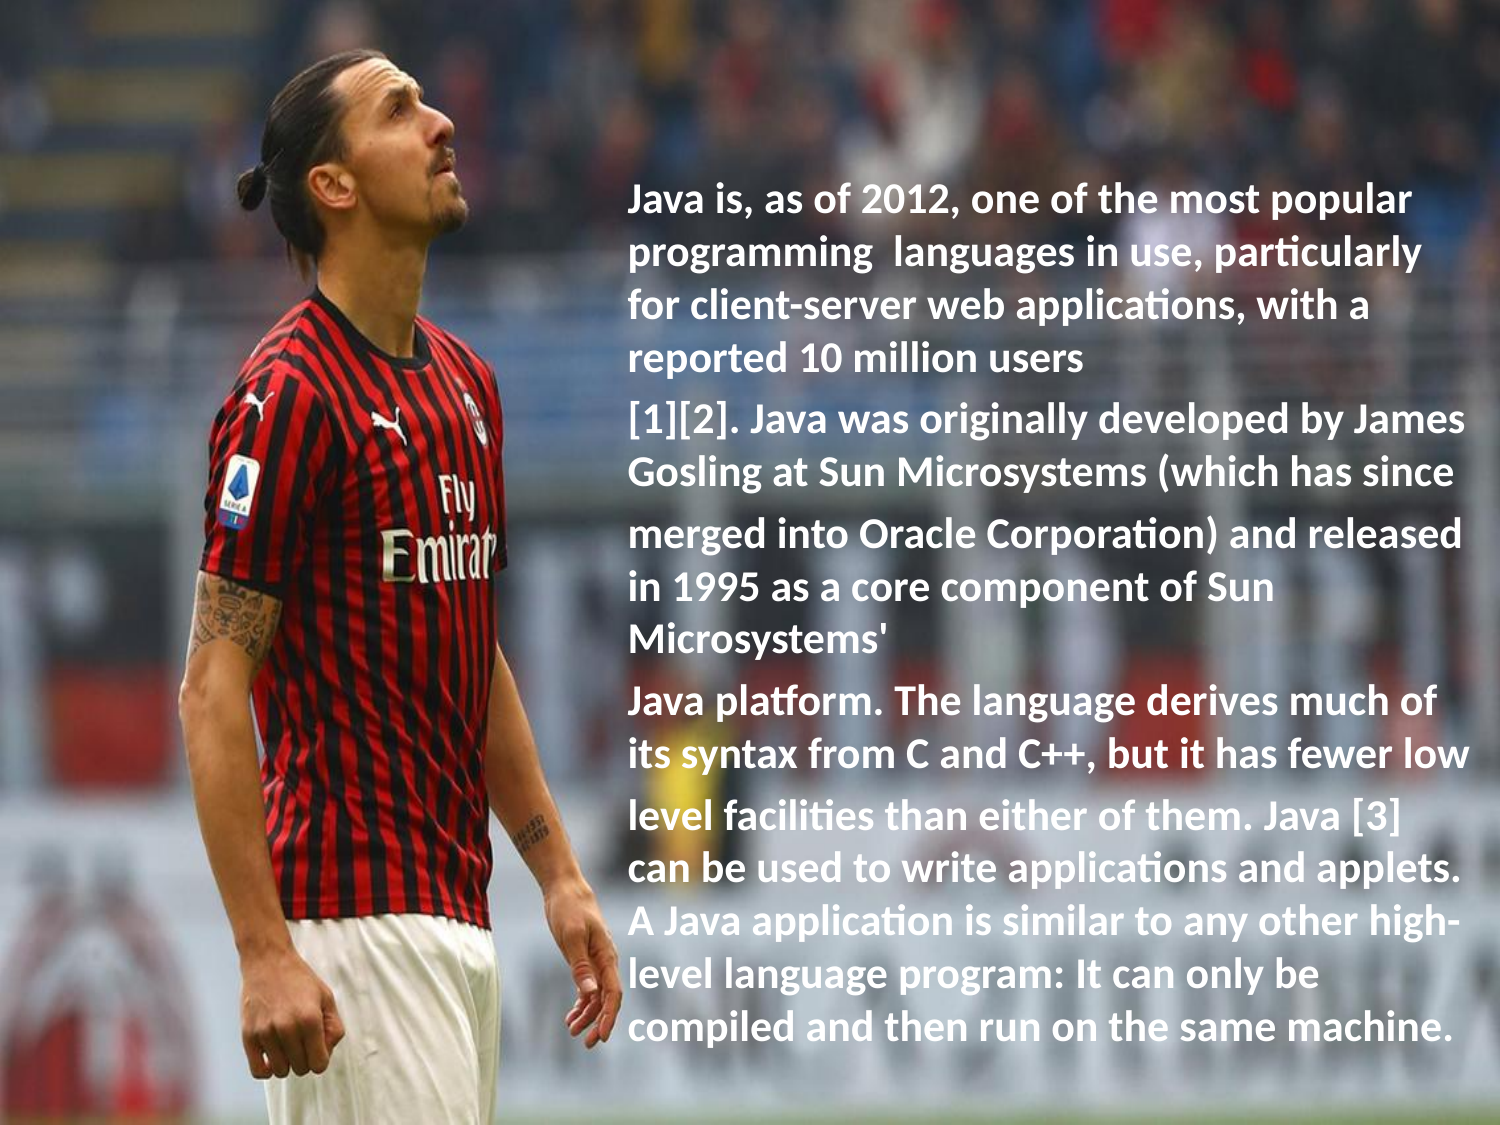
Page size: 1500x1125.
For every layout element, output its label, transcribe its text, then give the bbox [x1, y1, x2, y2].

list Java is, as of 2012, one of the most popular programming languages in use, particularly for client-server web applications, with a reported 10 million users [1][2]. Java was originally developed by James Gosling at Sun Microsystems (which has since merged into Oracle Corporation) and released in 1995 as a core component of Sun Microsystems' Java platform. The language derives much of its syntax from C and C++, but it has fewer low level facilities than either of them. Java [3] can be used to write applications and applets. A Java application is similar to any other high-level language program: It can only be compiled and then run on the same machine. [612, 162, 1488, 1113]
picture [0, 0, 1500, 1125]
